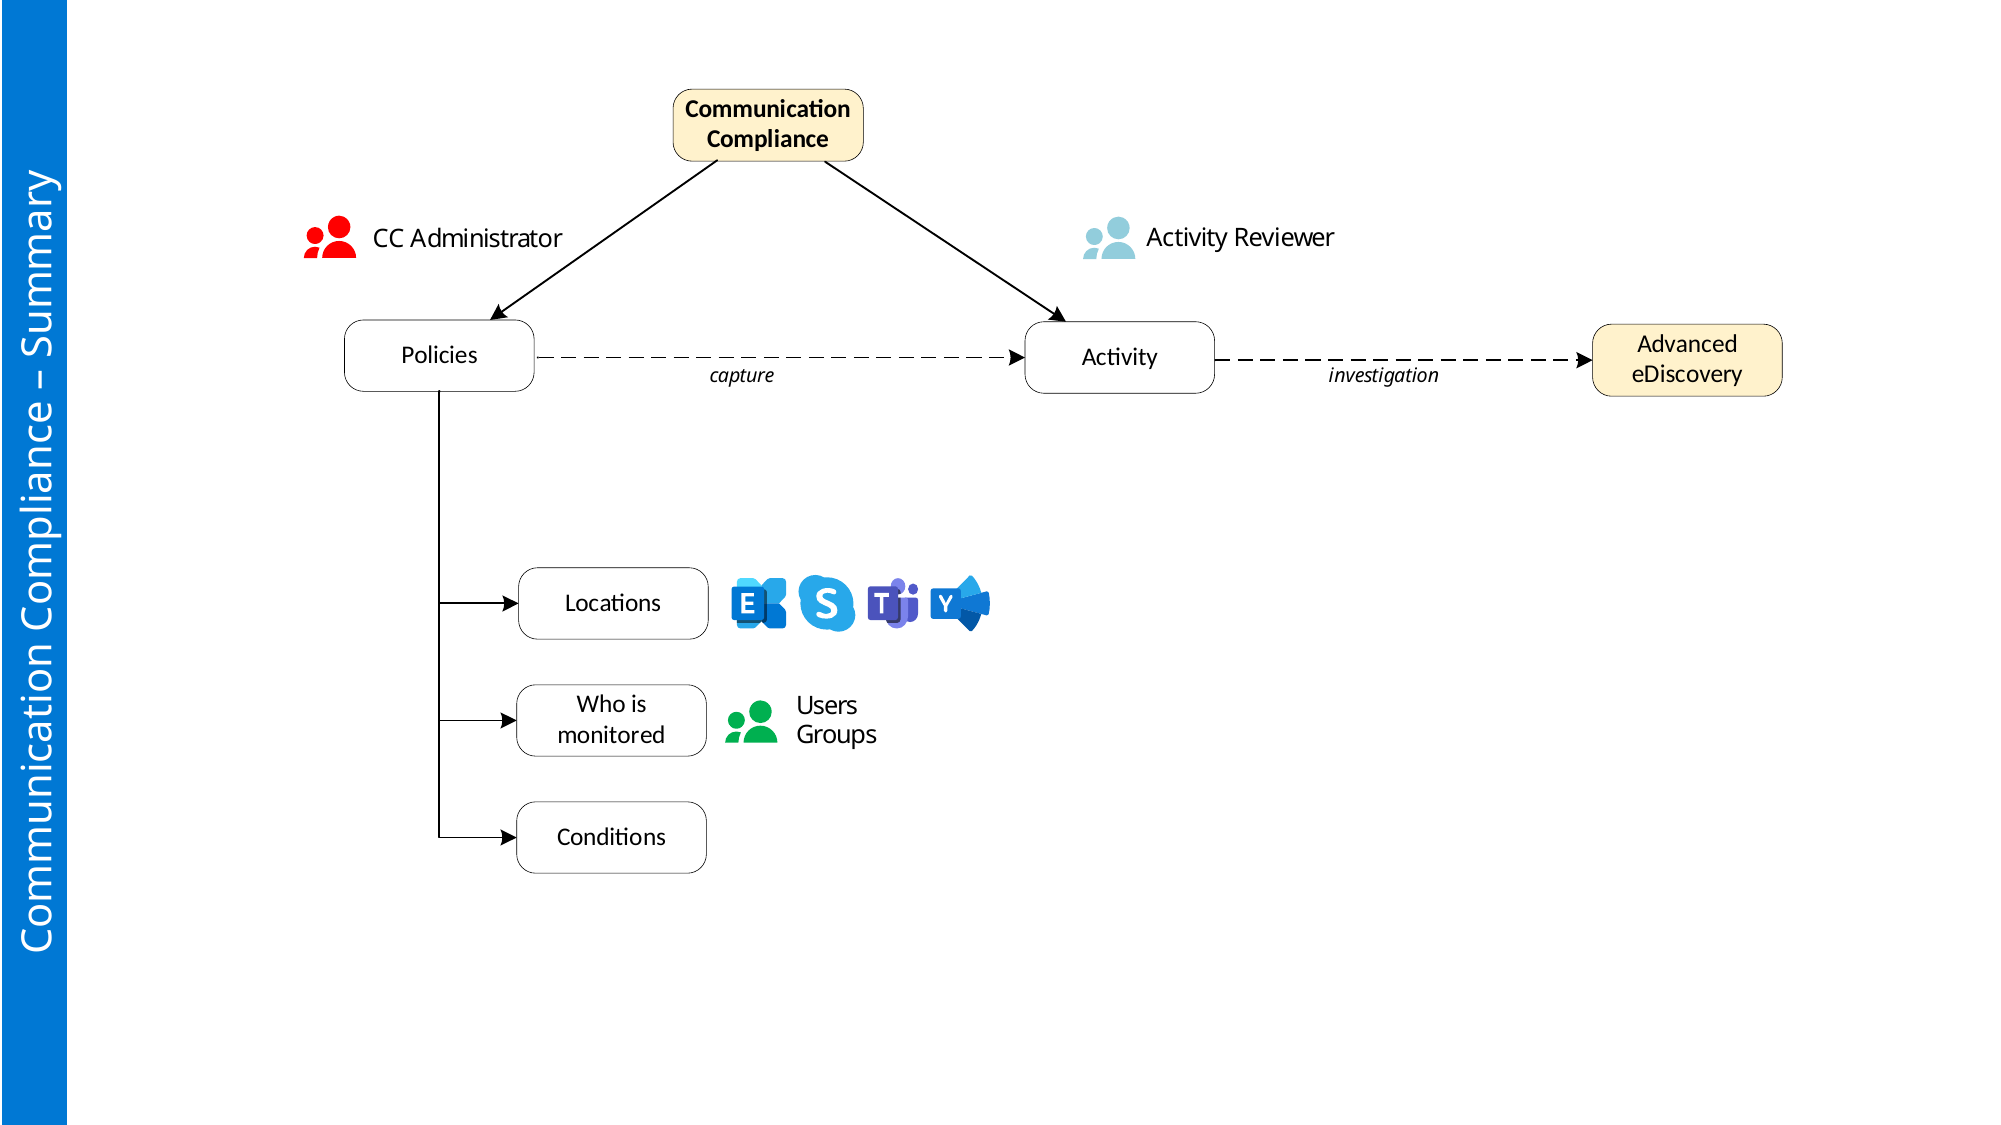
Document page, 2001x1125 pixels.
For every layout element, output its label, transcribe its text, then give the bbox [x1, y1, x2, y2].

picture [300, 83, 1785, 876]
text_box Communication Compliance – Summary [2, 0, 67, 1125]
